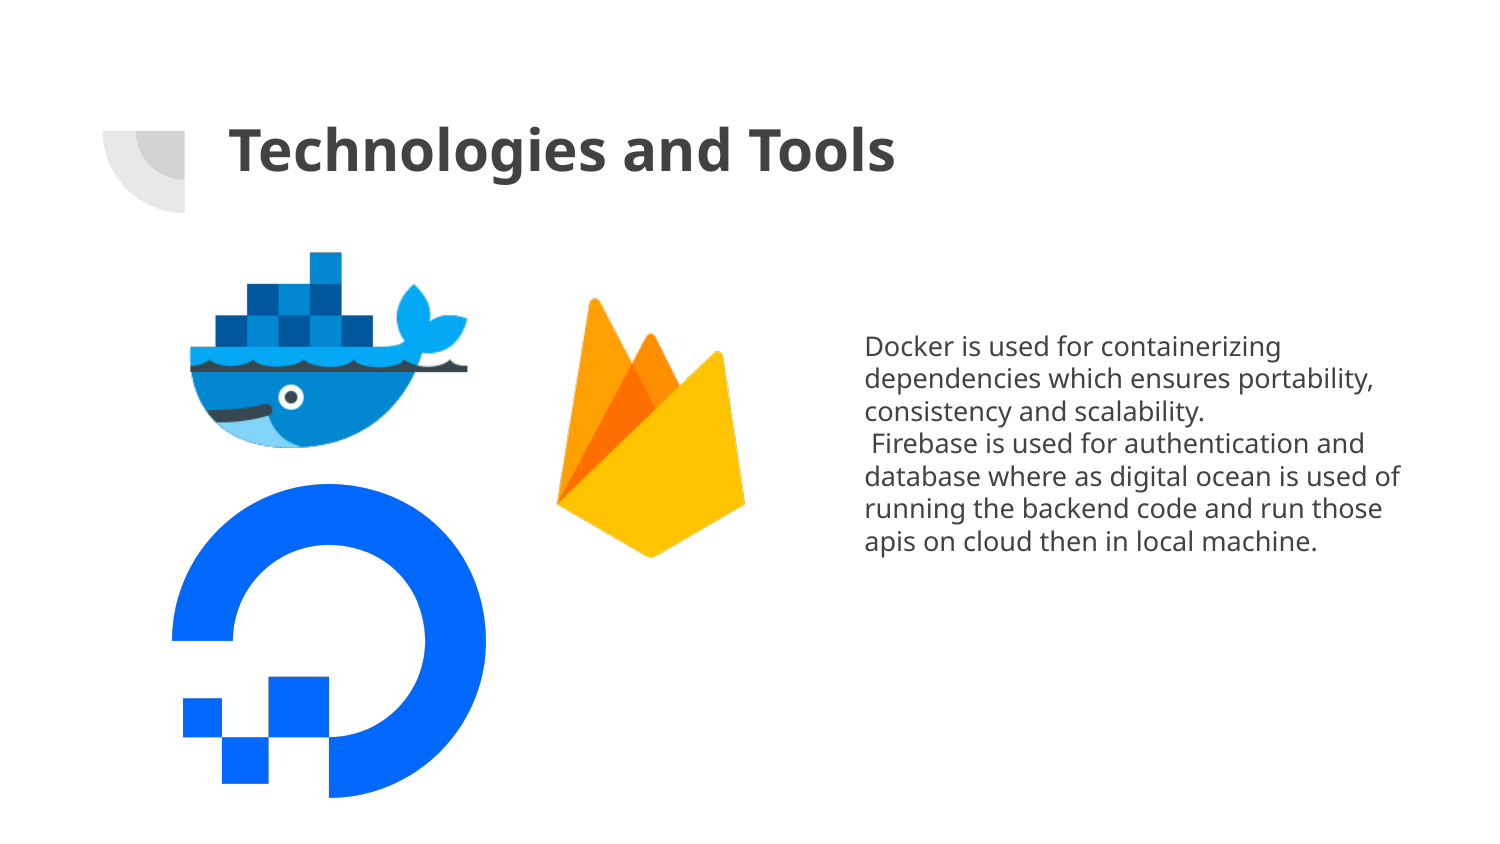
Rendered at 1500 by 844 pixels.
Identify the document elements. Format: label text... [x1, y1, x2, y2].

text_box Docker is used for containerizing dependencies which ensures portability, consistency and scalability. Firebase is used for authentication and database where as digital ocean is used of running the backend code and run those apis on cloud then in local machine. [849, 314, 1455, 726]
picture [172, 196, 486, 798]
picture [510, 286, 793, 569]
title Technologies and Tools [213, 98, 1368, 263]
